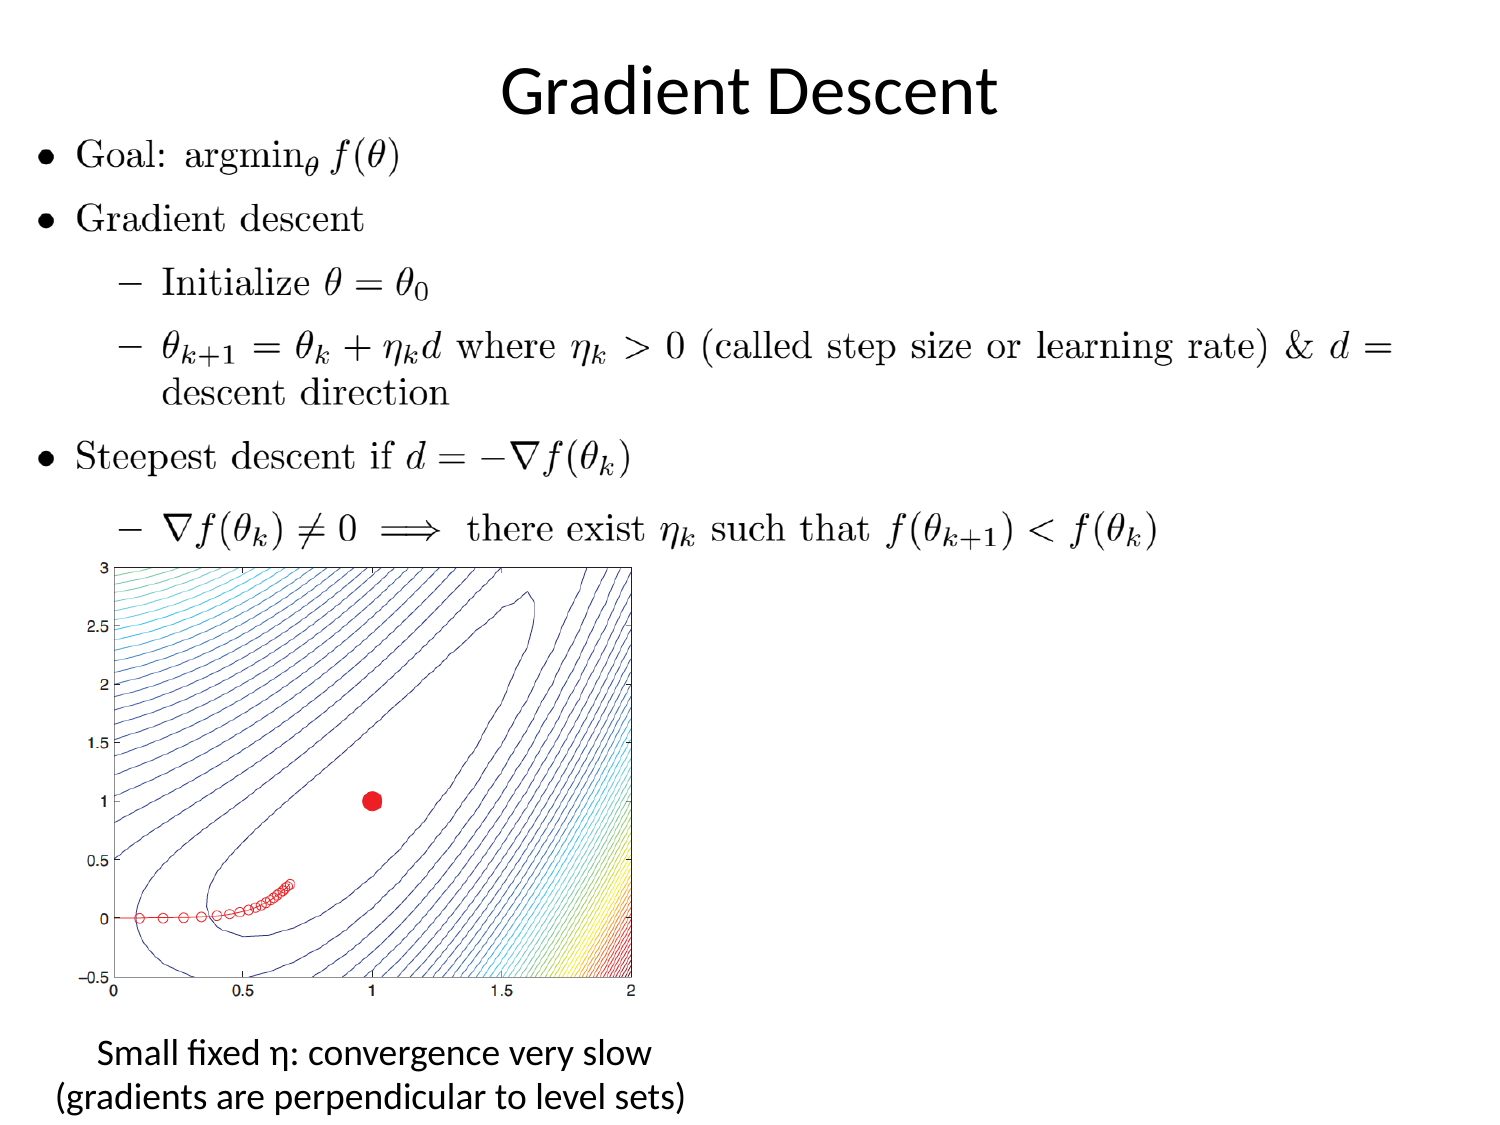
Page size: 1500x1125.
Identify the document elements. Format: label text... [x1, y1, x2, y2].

text_box Small fixed η: convergence very slow [82, 1020, 668, 1064]
text_box (gradients are perpendicular to level sets) [39, 1064, 702, 1124]
title Gradient Descent [75, 0, 1425, 134]
picture [37, 135, 1463, 1005]
